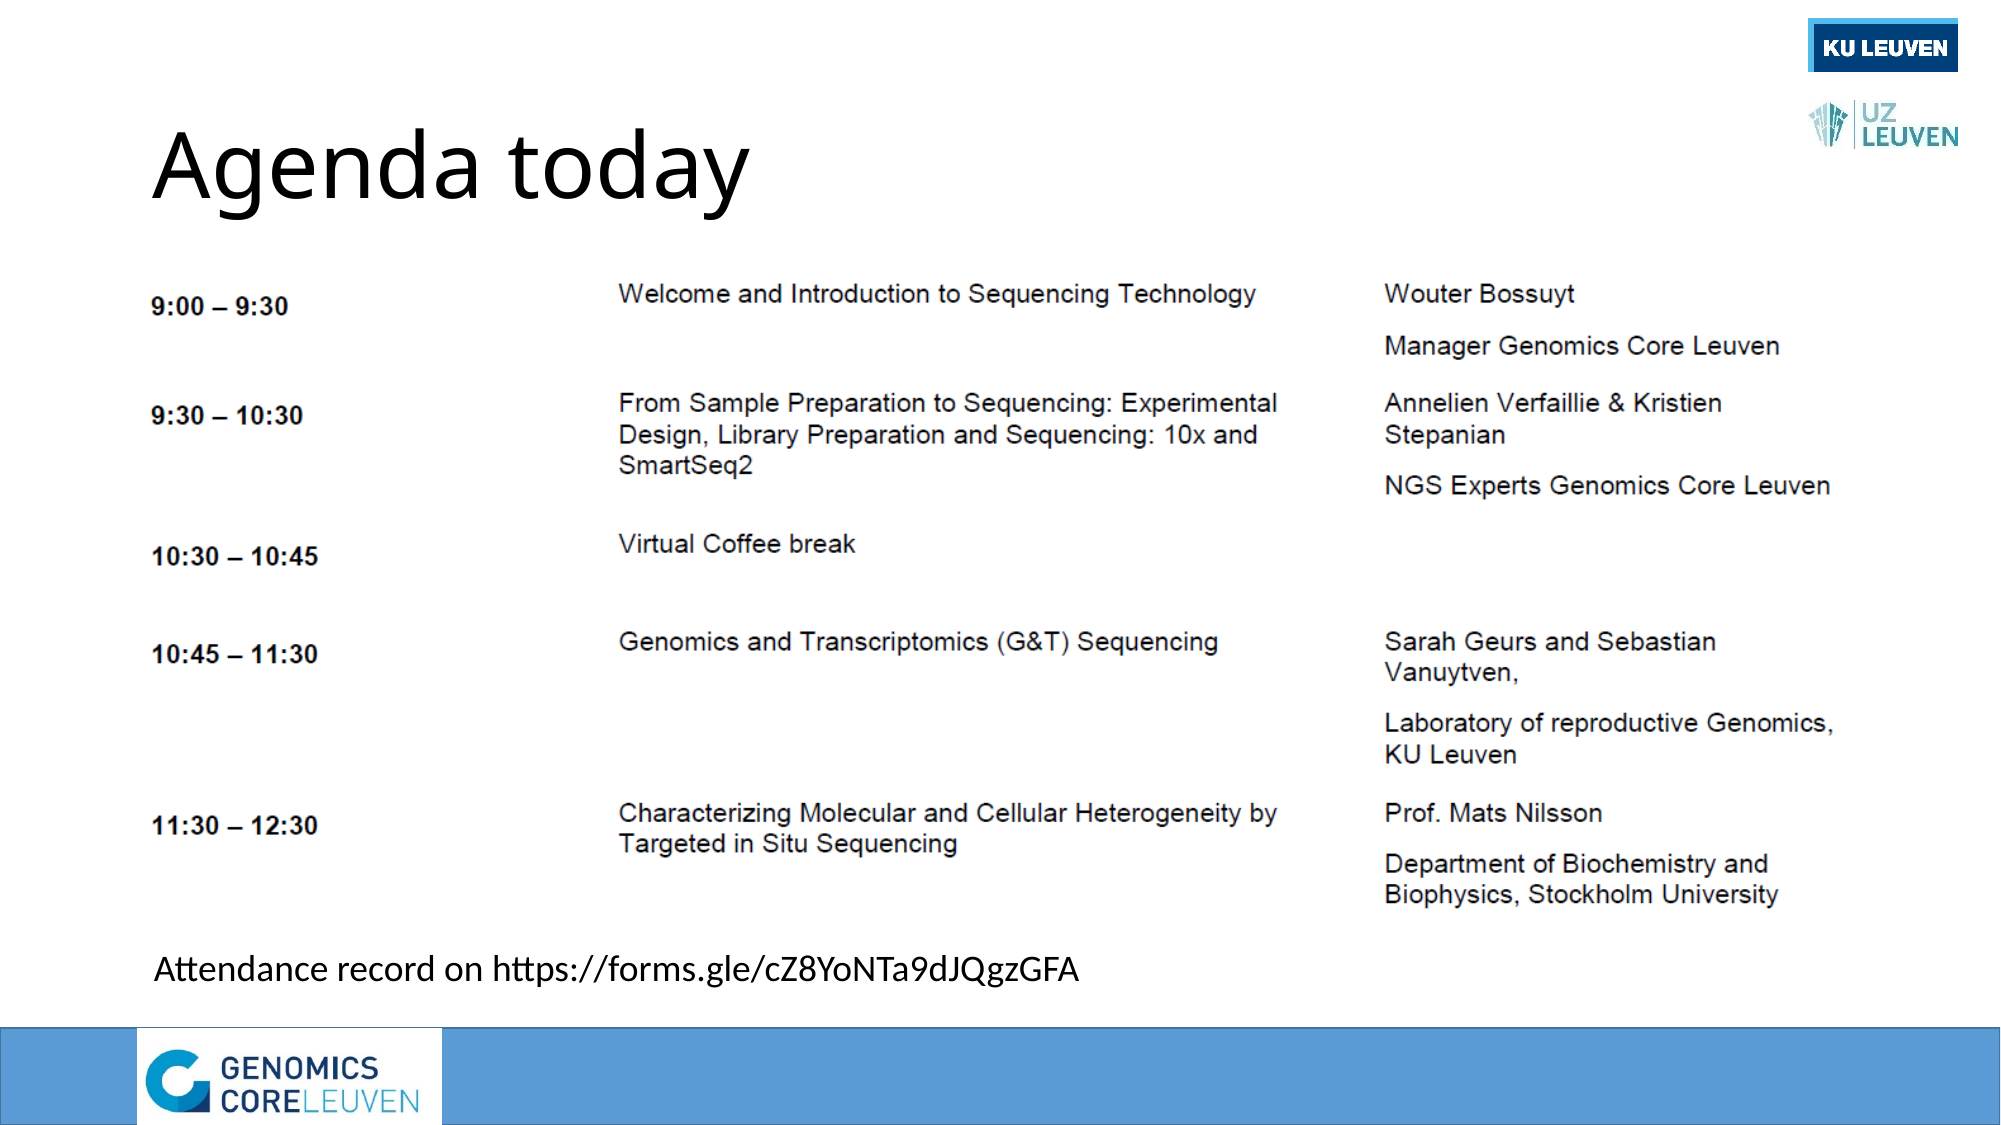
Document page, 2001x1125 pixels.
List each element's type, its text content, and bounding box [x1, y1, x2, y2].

title Agenda today [137, 59, 1863, 266]
picture [1863, 100, 1958, 149]
picture [137, 1028, 442, 1125]
picture [1808, 18, 1958, 72]
text_box Attendance record on https://forms.gle/cZ8YoNTa9dJQgzGFA [139, 947, 1096, 996]
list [137, 266, 1863, 947]
